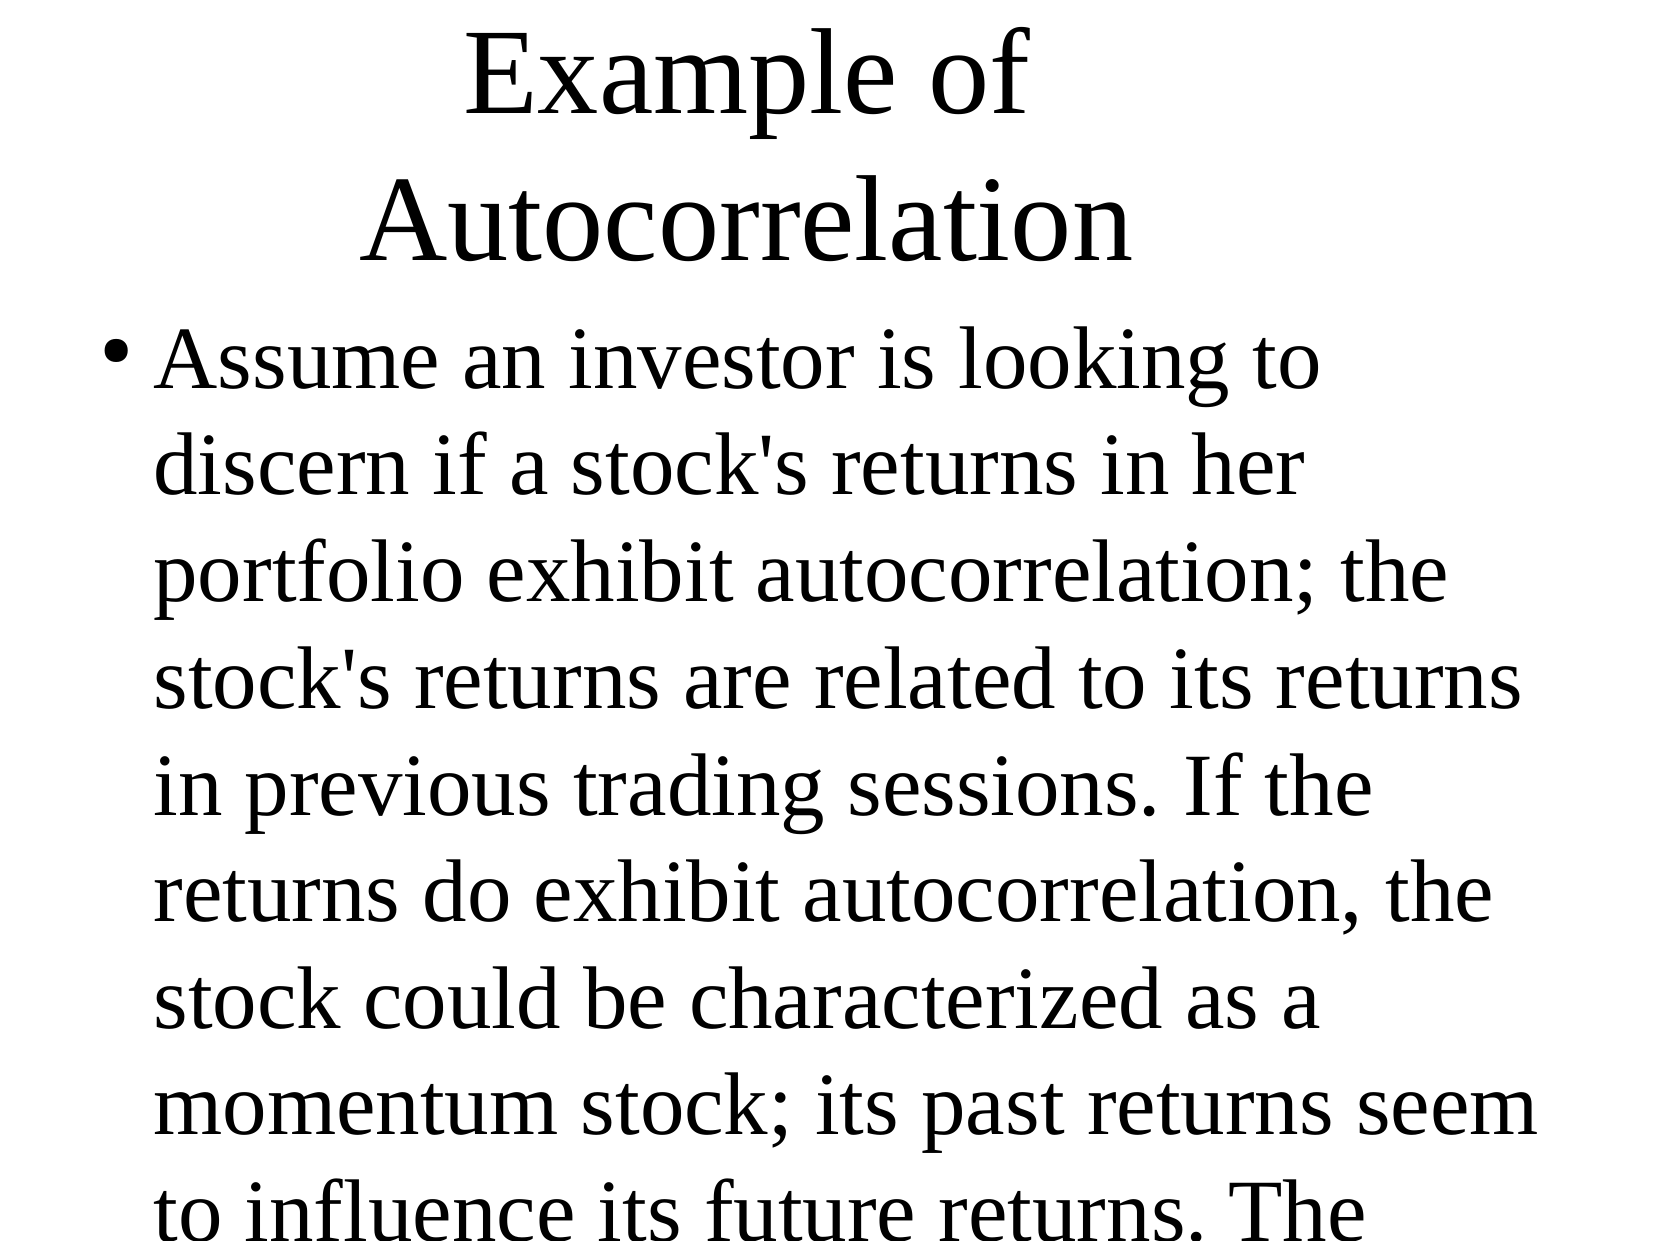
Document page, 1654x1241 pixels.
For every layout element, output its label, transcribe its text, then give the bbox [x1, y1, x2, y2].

list Assume an investor is looking to discern if a stock's returns in her portfolio exhibit autocorrelation; the stock's returns are related to its returns in previous trading sessions. If the returns do exhibit autocorrelation, the stock could be characterized as a momentum stock; its past returns seem to influence its future returns. The investor runs a regression with two prior trading sessions' returns as the independent variables and the current return as the dependent variable. She finds that returns one day prior have a positive autocorrelation of 0.7, while the returns two days prior have a positive autocorrelation of 0.3. [82, 299, 1571, 1019]
title Example of Autocorrelation [82, 2, 1412, 274]
